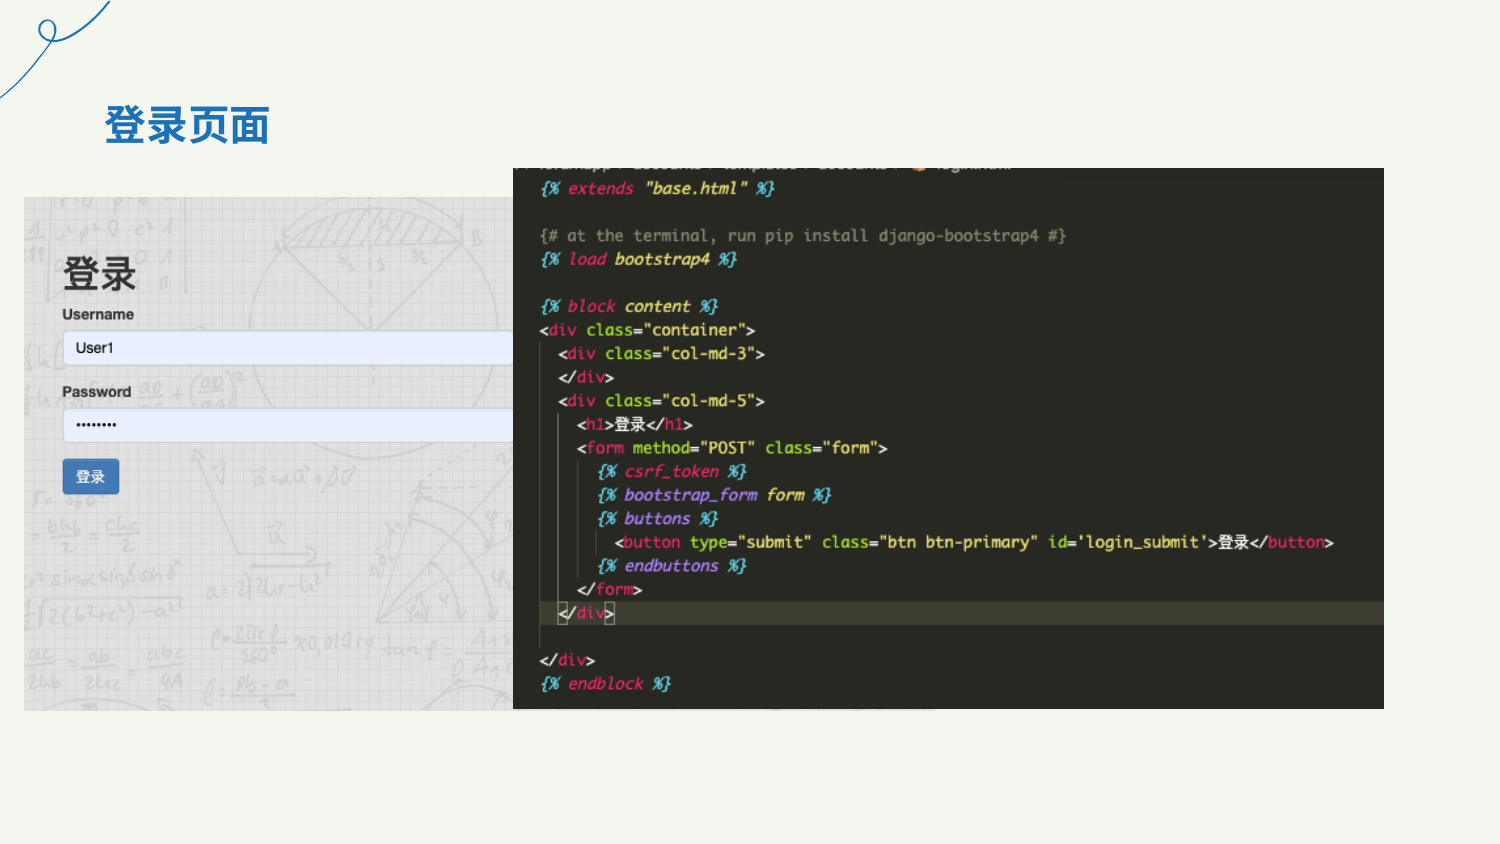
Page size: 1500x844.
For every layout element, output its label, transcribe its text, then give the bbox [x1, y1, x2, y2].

text_box 登录页面 [89, 90, 903, 156]
picture [23, 168, 1384, 712]
